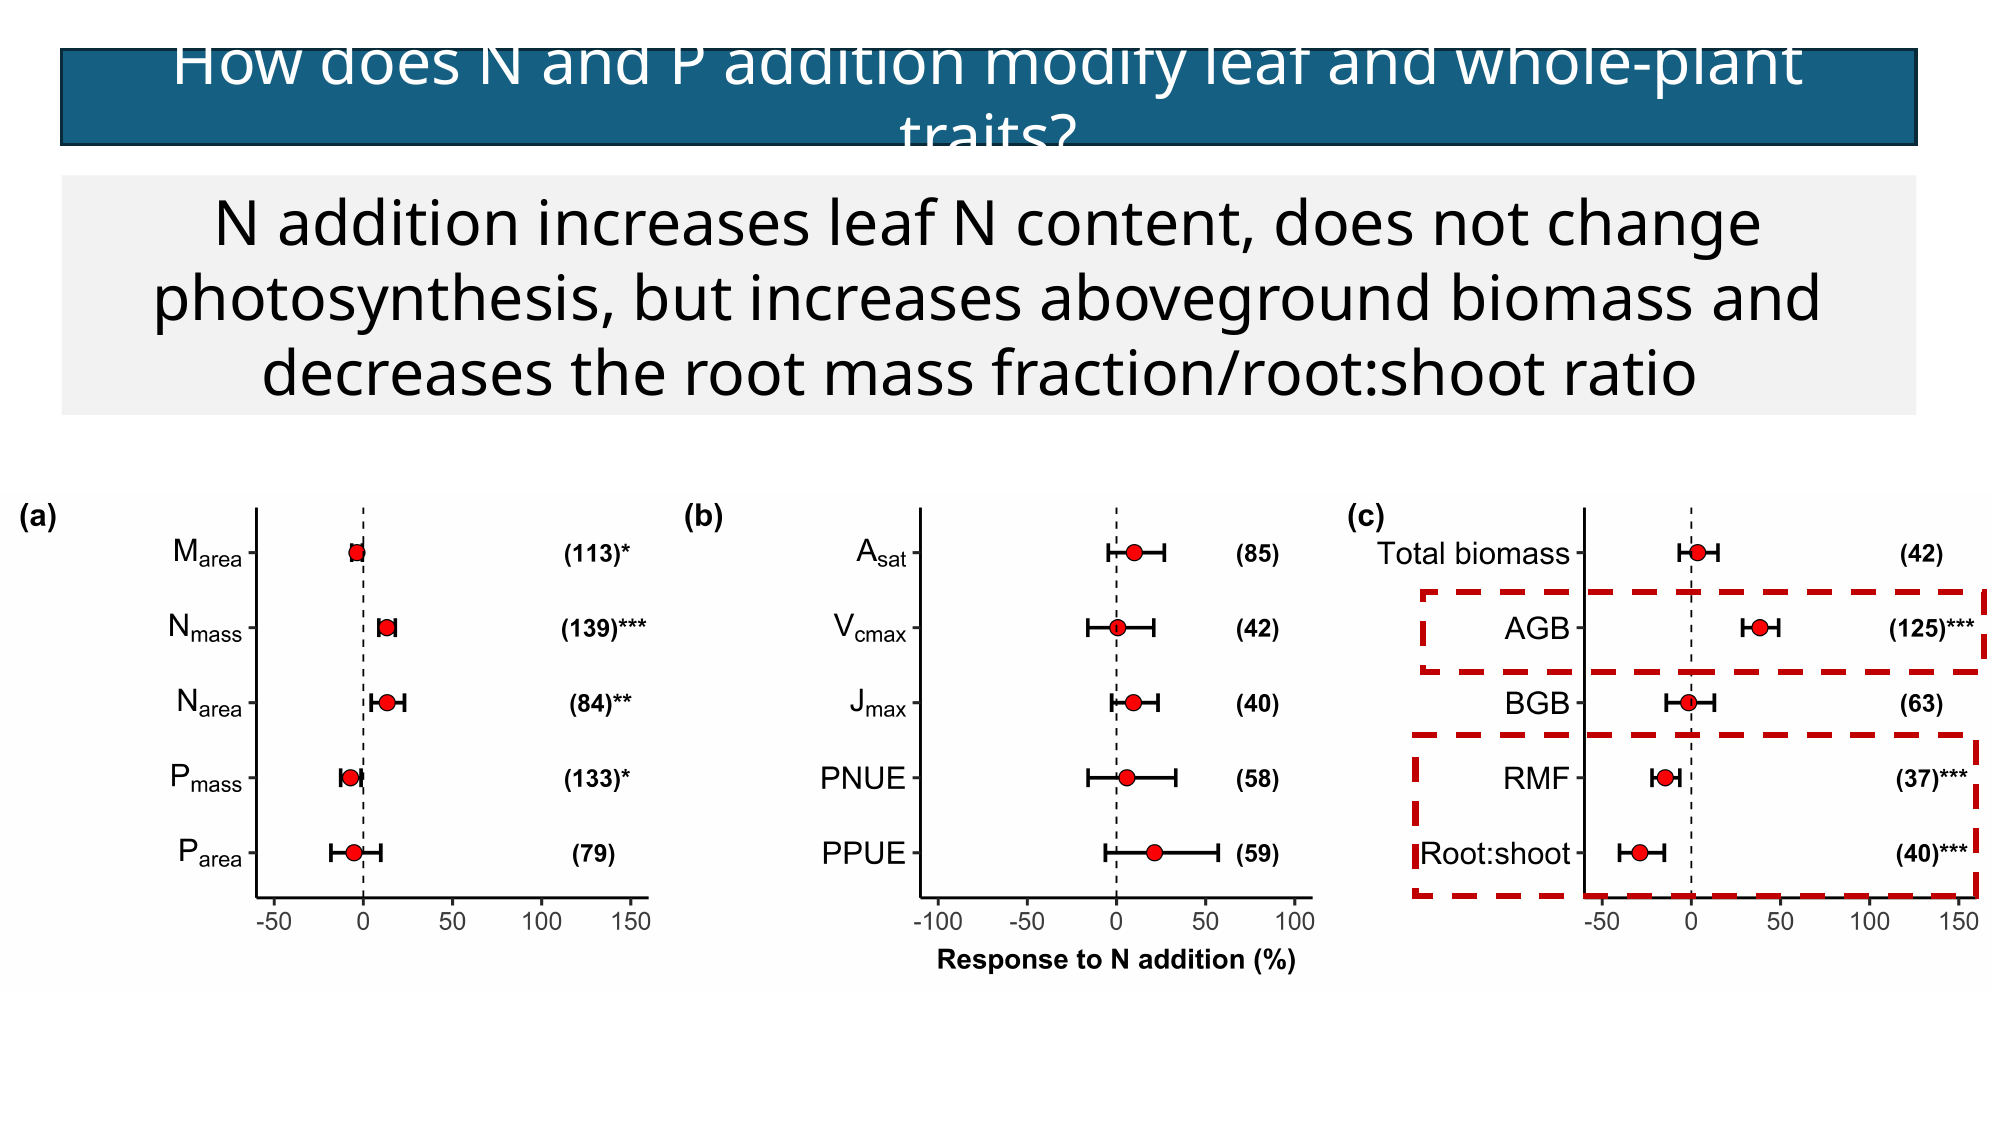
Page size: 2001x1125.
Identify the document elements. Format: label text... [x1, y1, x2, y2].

picture [0, 491, 1992, 990]
text_box N addition increases leaf N content, does not change photosynthesis, but increases aboveground biomass and decreases the root mass fraction/root:shoot ratio [61, 175, 1917, 415]
text_box How does N and P addition modify leaf and whole-plant traits? [60, 48, 1918, 146]
